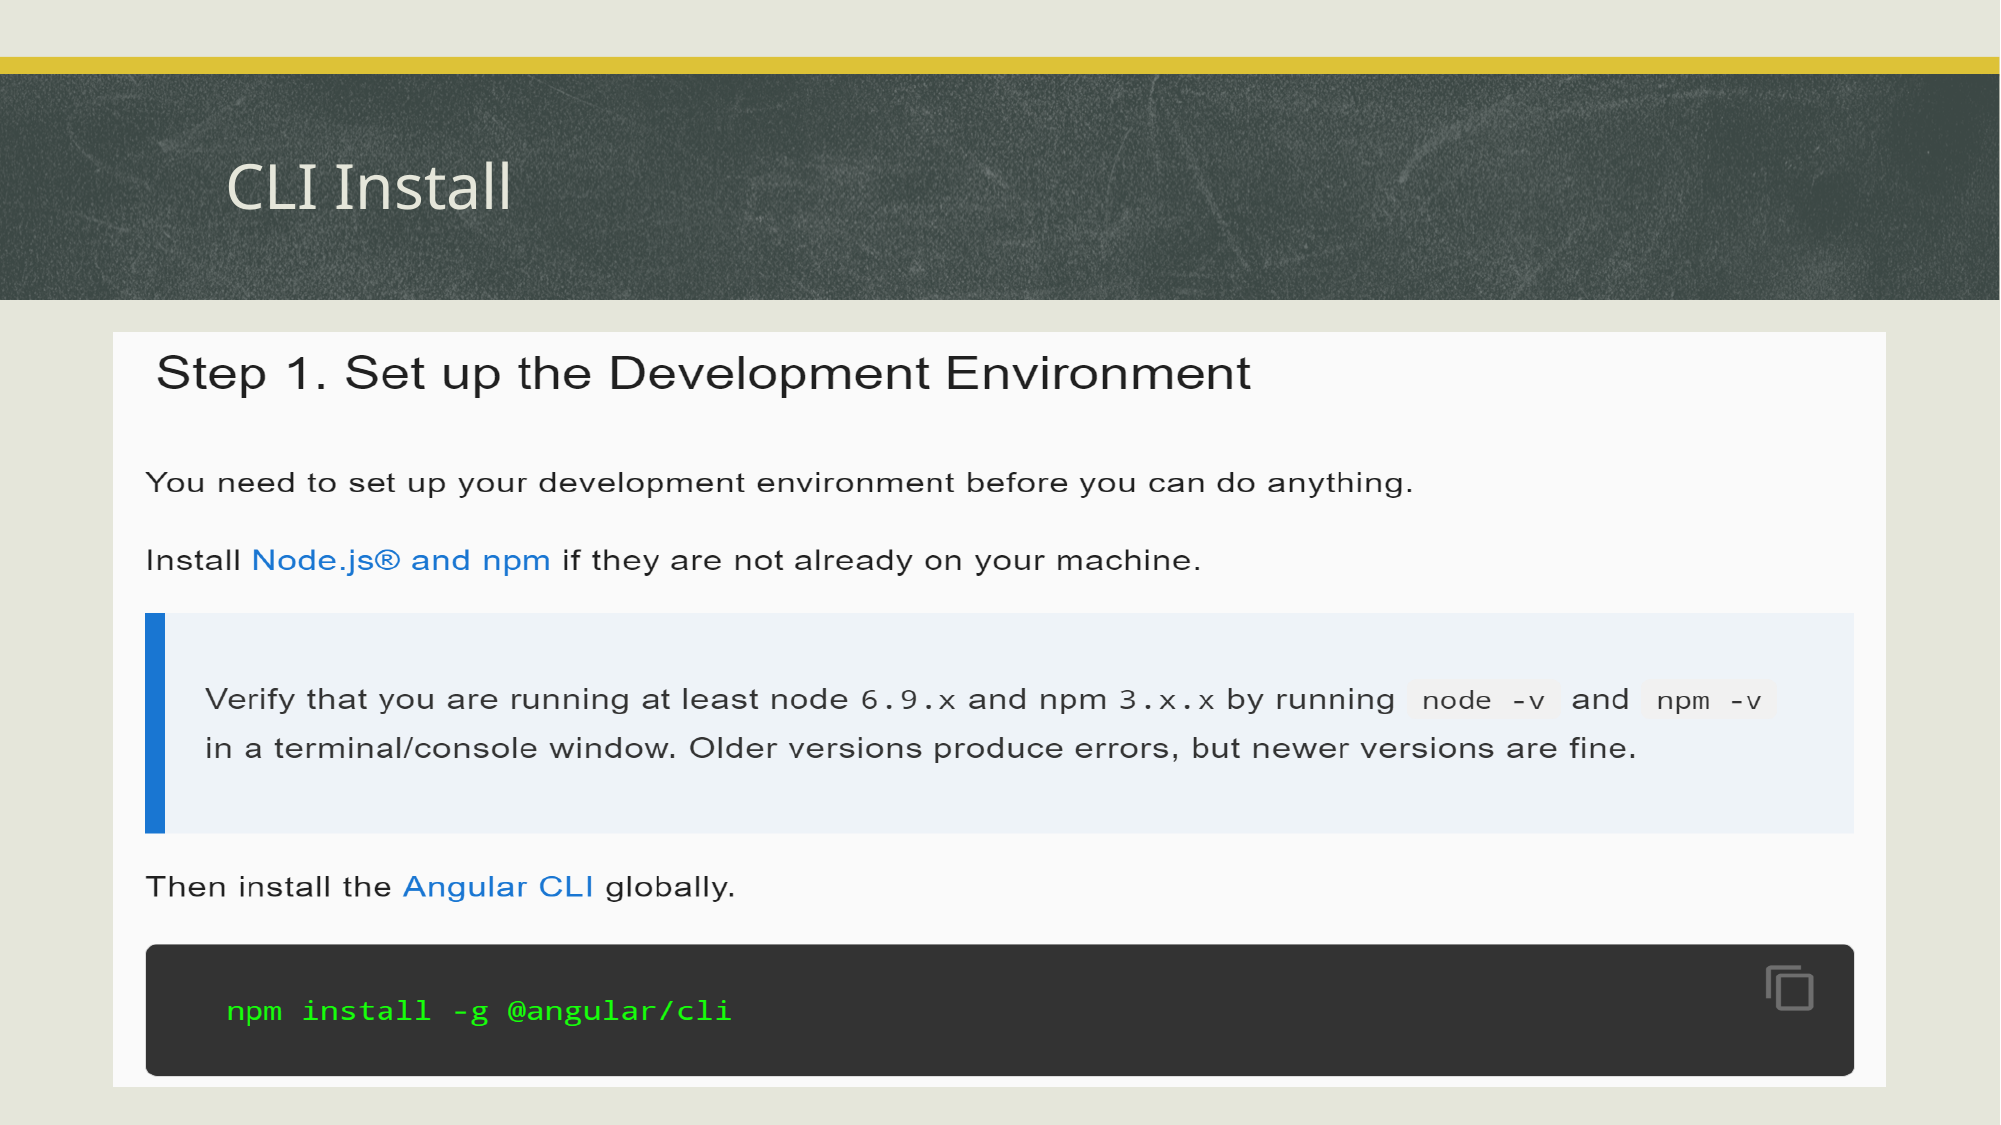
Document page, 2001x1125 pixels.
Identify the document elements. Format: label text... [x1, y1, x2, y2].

picture [113, 332, 1886, 1087]
picture [0, 74, 2000, 300]
title CLI Install [210, 76, 1790, 300]
